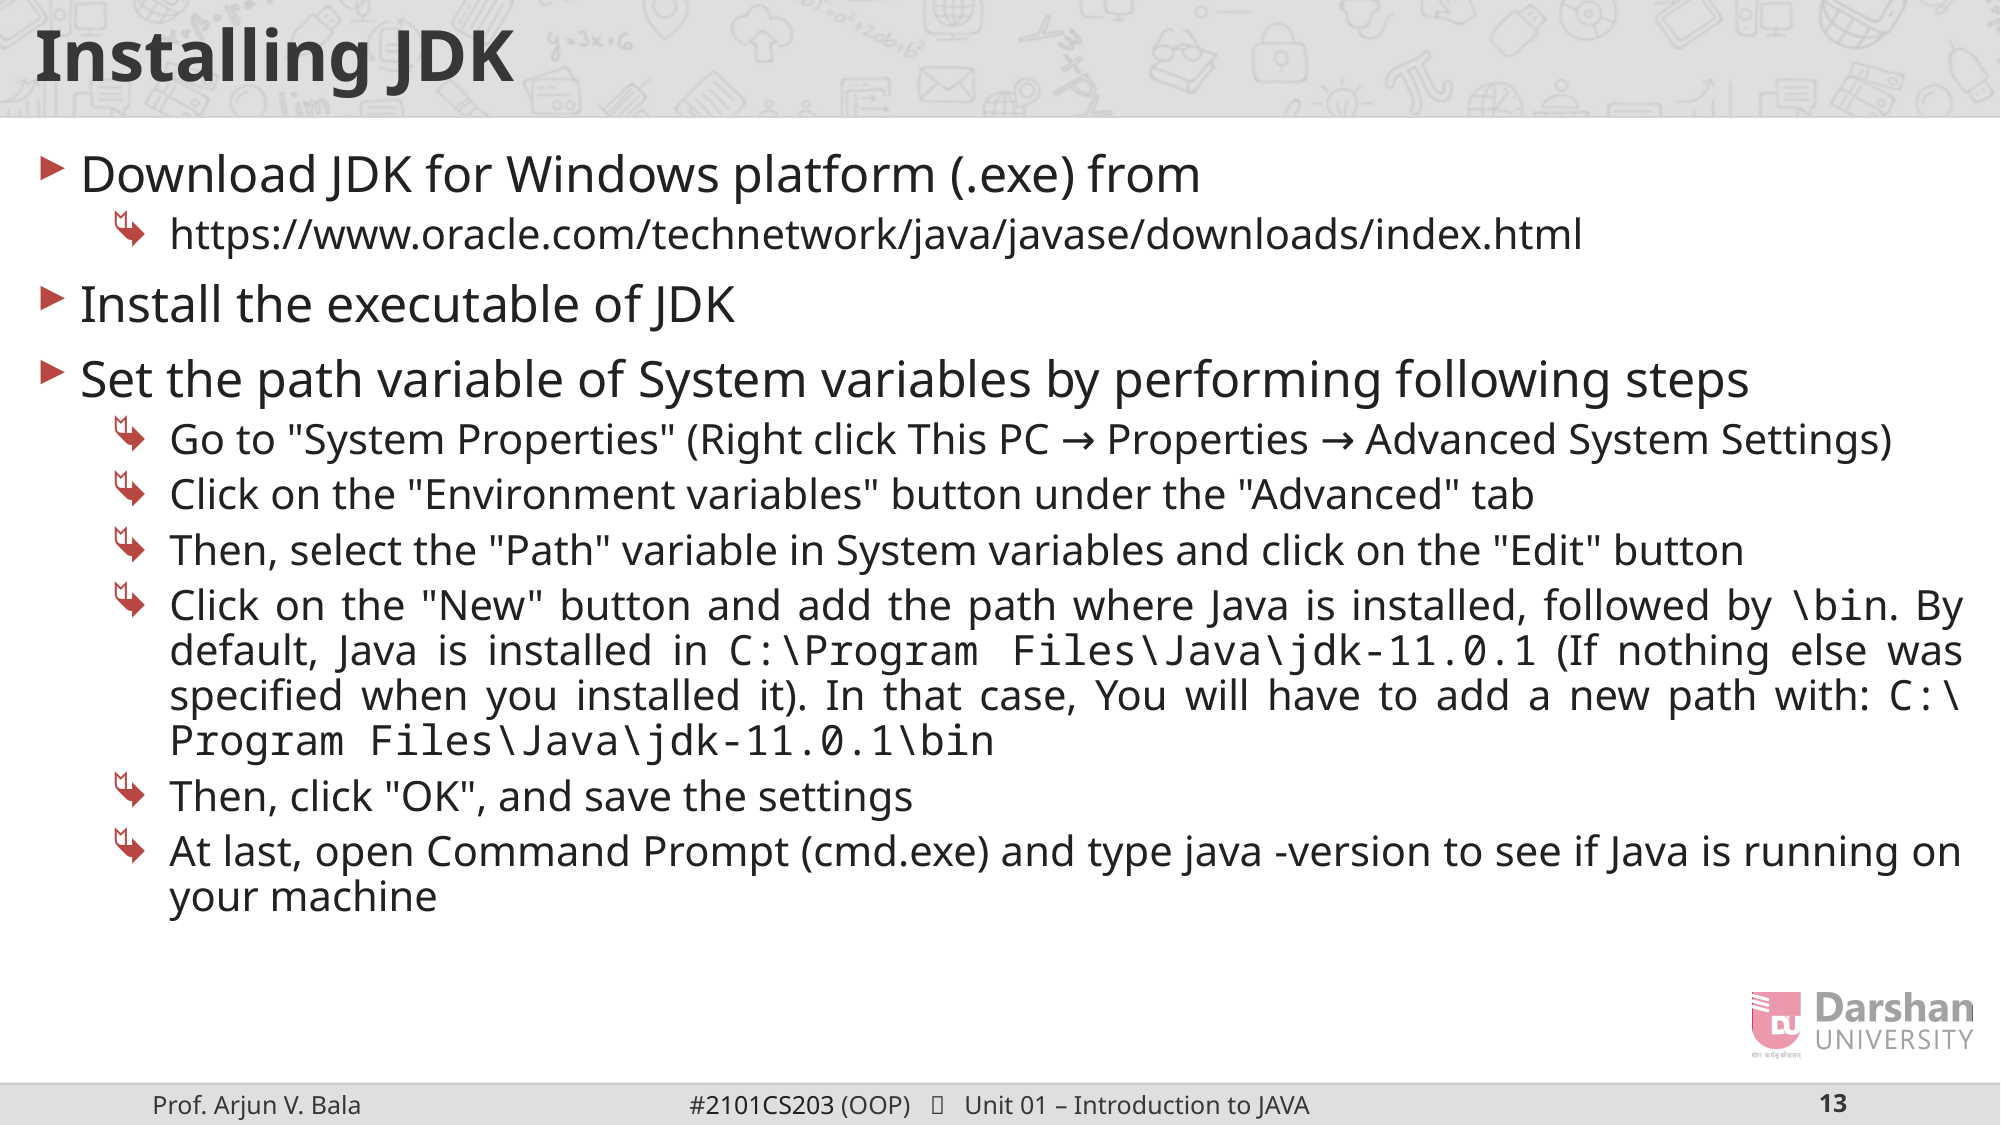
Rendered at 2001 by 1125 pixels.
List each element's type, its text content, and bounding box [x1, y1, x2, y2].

title Installing JDK [0, 0, 2000, 117]
list Download JDK for Windows platform (.exe) from https://www.oracle.com/technetwork/java/javase/downloads/index.html Install the executable of JDK Set the path variable of System variables by performing following steps Go to "System Properties" (Right click This PC → Properties → Advanced System Settings) Click on the "Environment variables" button under the "Advanced" tab Then, select the "Path" variable in System variables and click on the "Edit" button Click on the "New" button and add the path where Java is installed, followed by \bin. By default, Java is installed in C:\Program Files\Java\jdk-11.0.1 (If nothing else was specified when you installed it). In that case, You will have to add a new path with: C:\Program Files\Java\jdk-11.0.1\bin Then, click "OK", and save the settings At last, open Command Prompt (cmd.exe) and type java -version to see if Java is running on your machine [21, 141, 1979, 1059]
